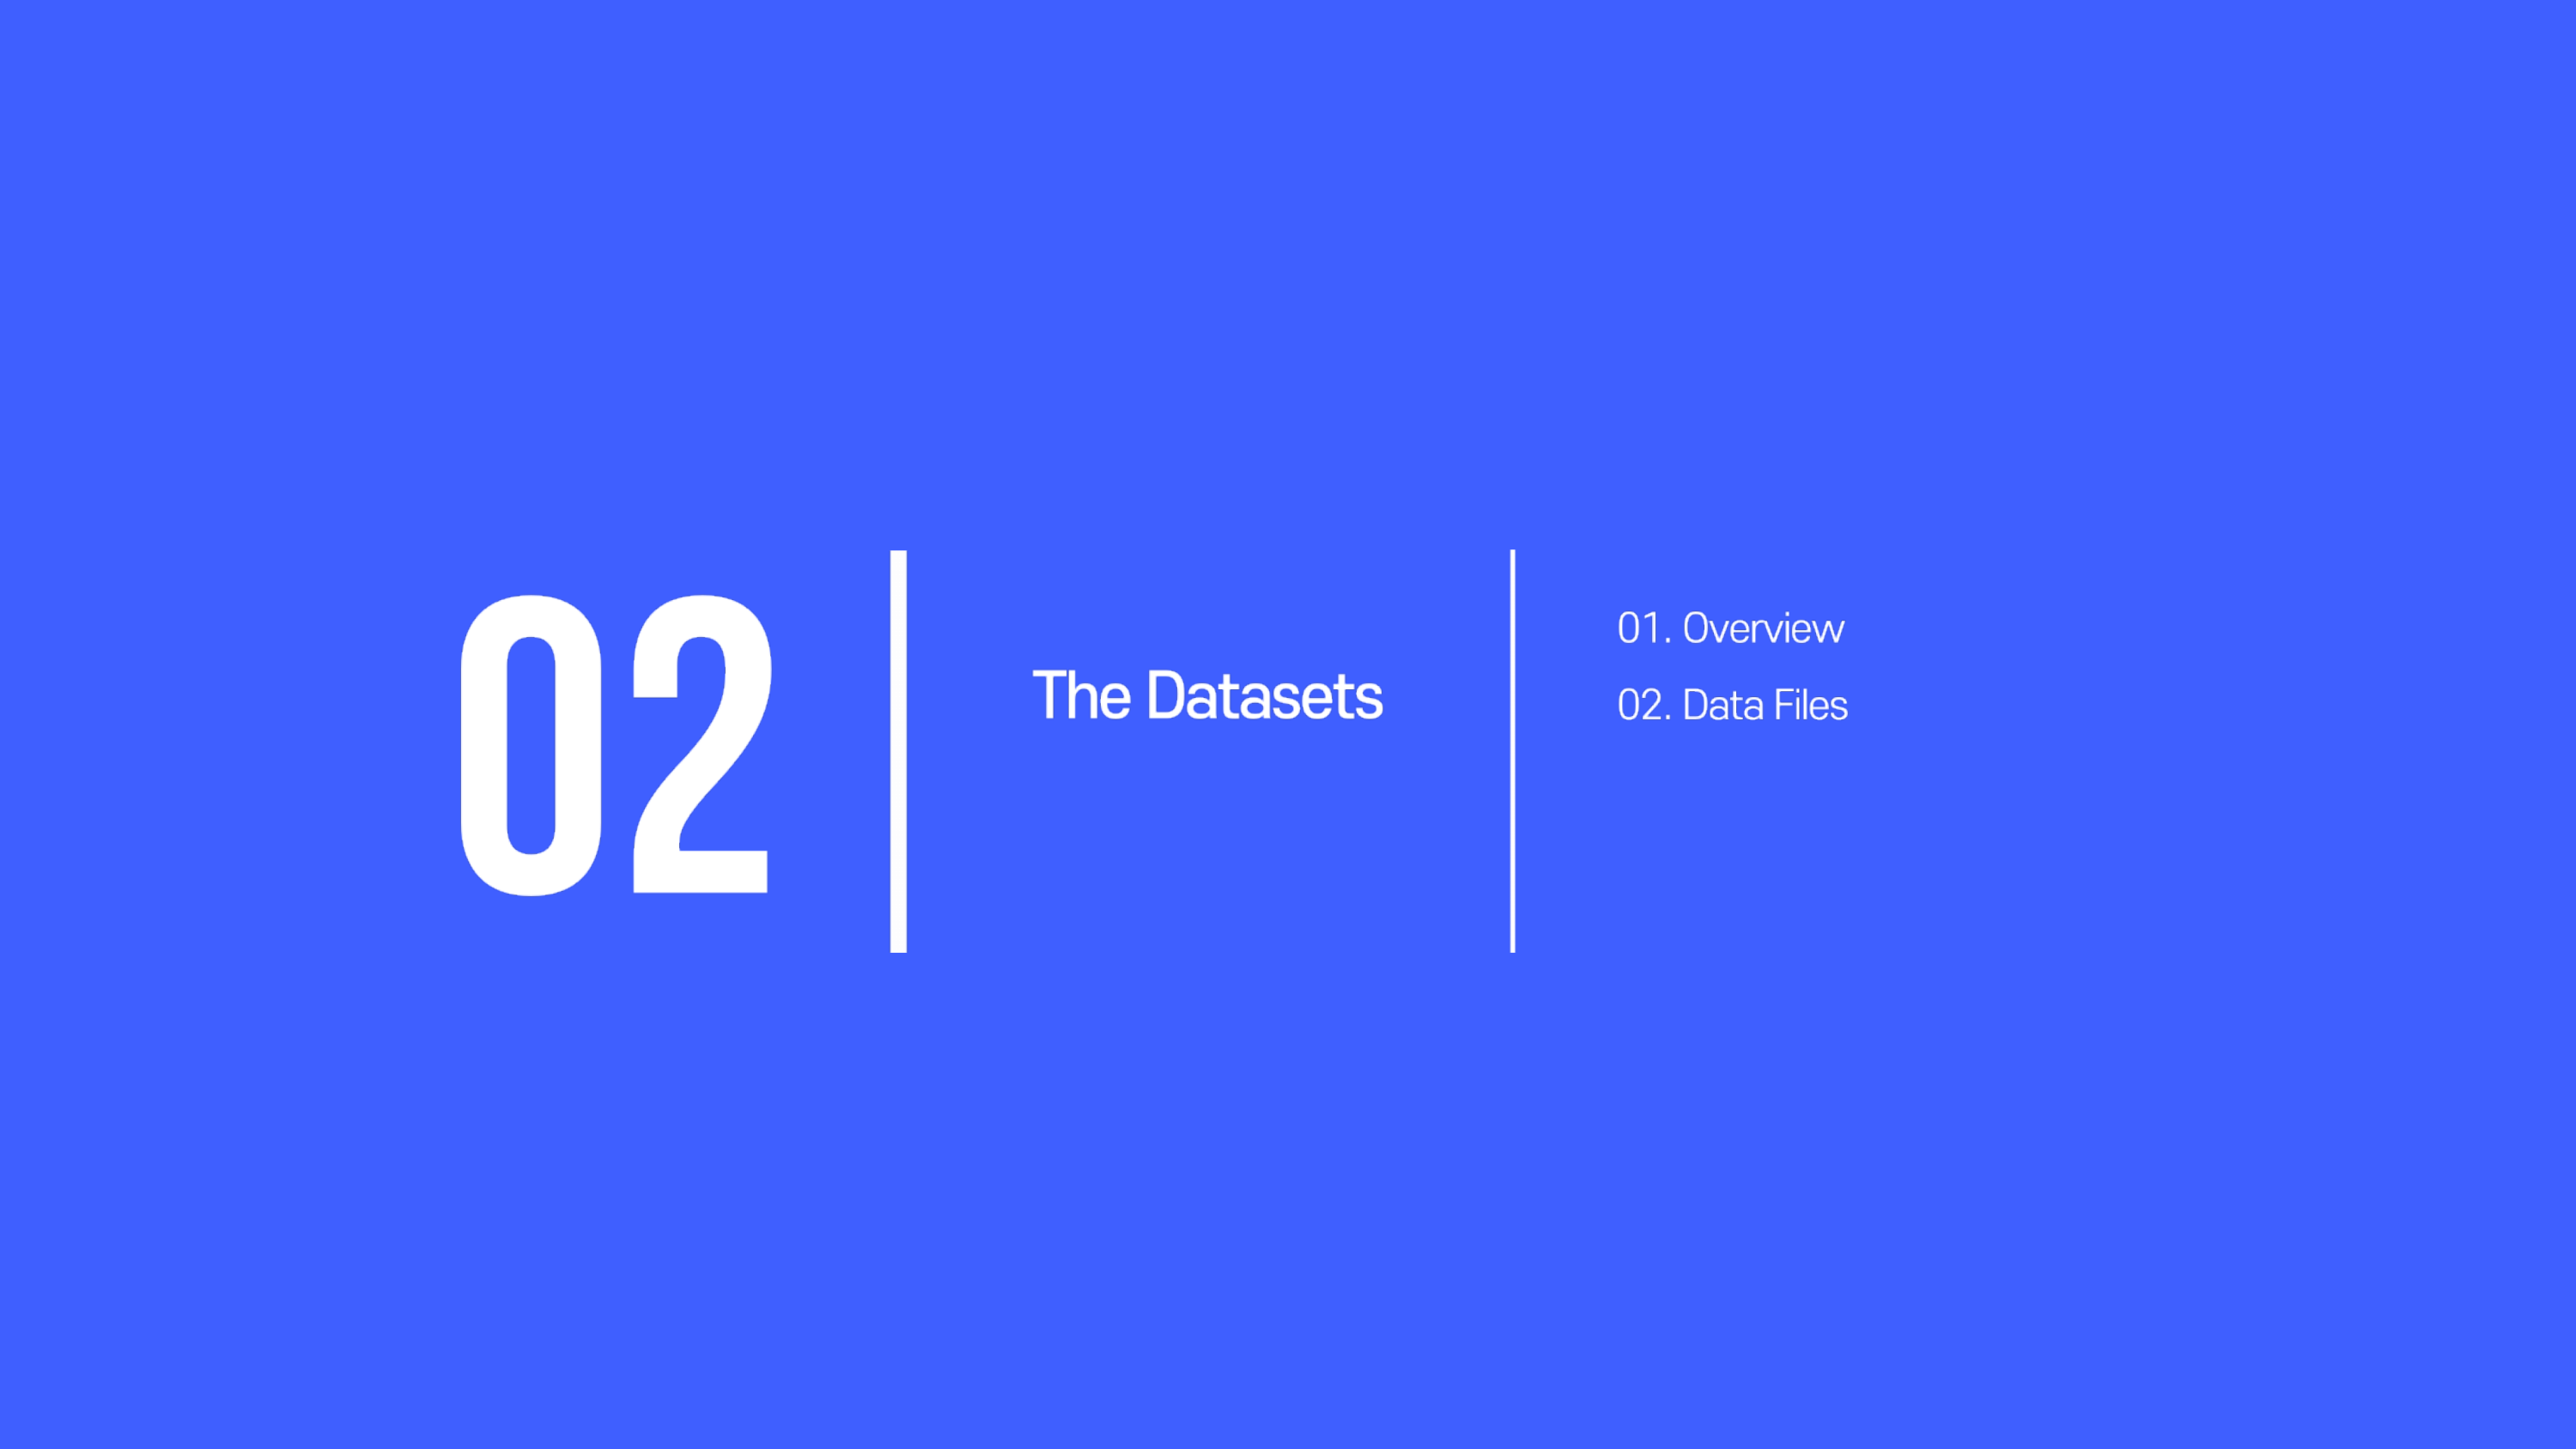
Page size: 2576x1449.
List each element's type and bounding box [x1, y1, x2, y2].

picture [316, 409, 1414, 1167]
picture [1505, 761, 1522, 952]
text_box [697, 718, 1100, 785]
picture [1505, 550, 1522, 742]
picture [1612, 594, 1868, 761]
text_box [1312, 742, 1607, 761]
